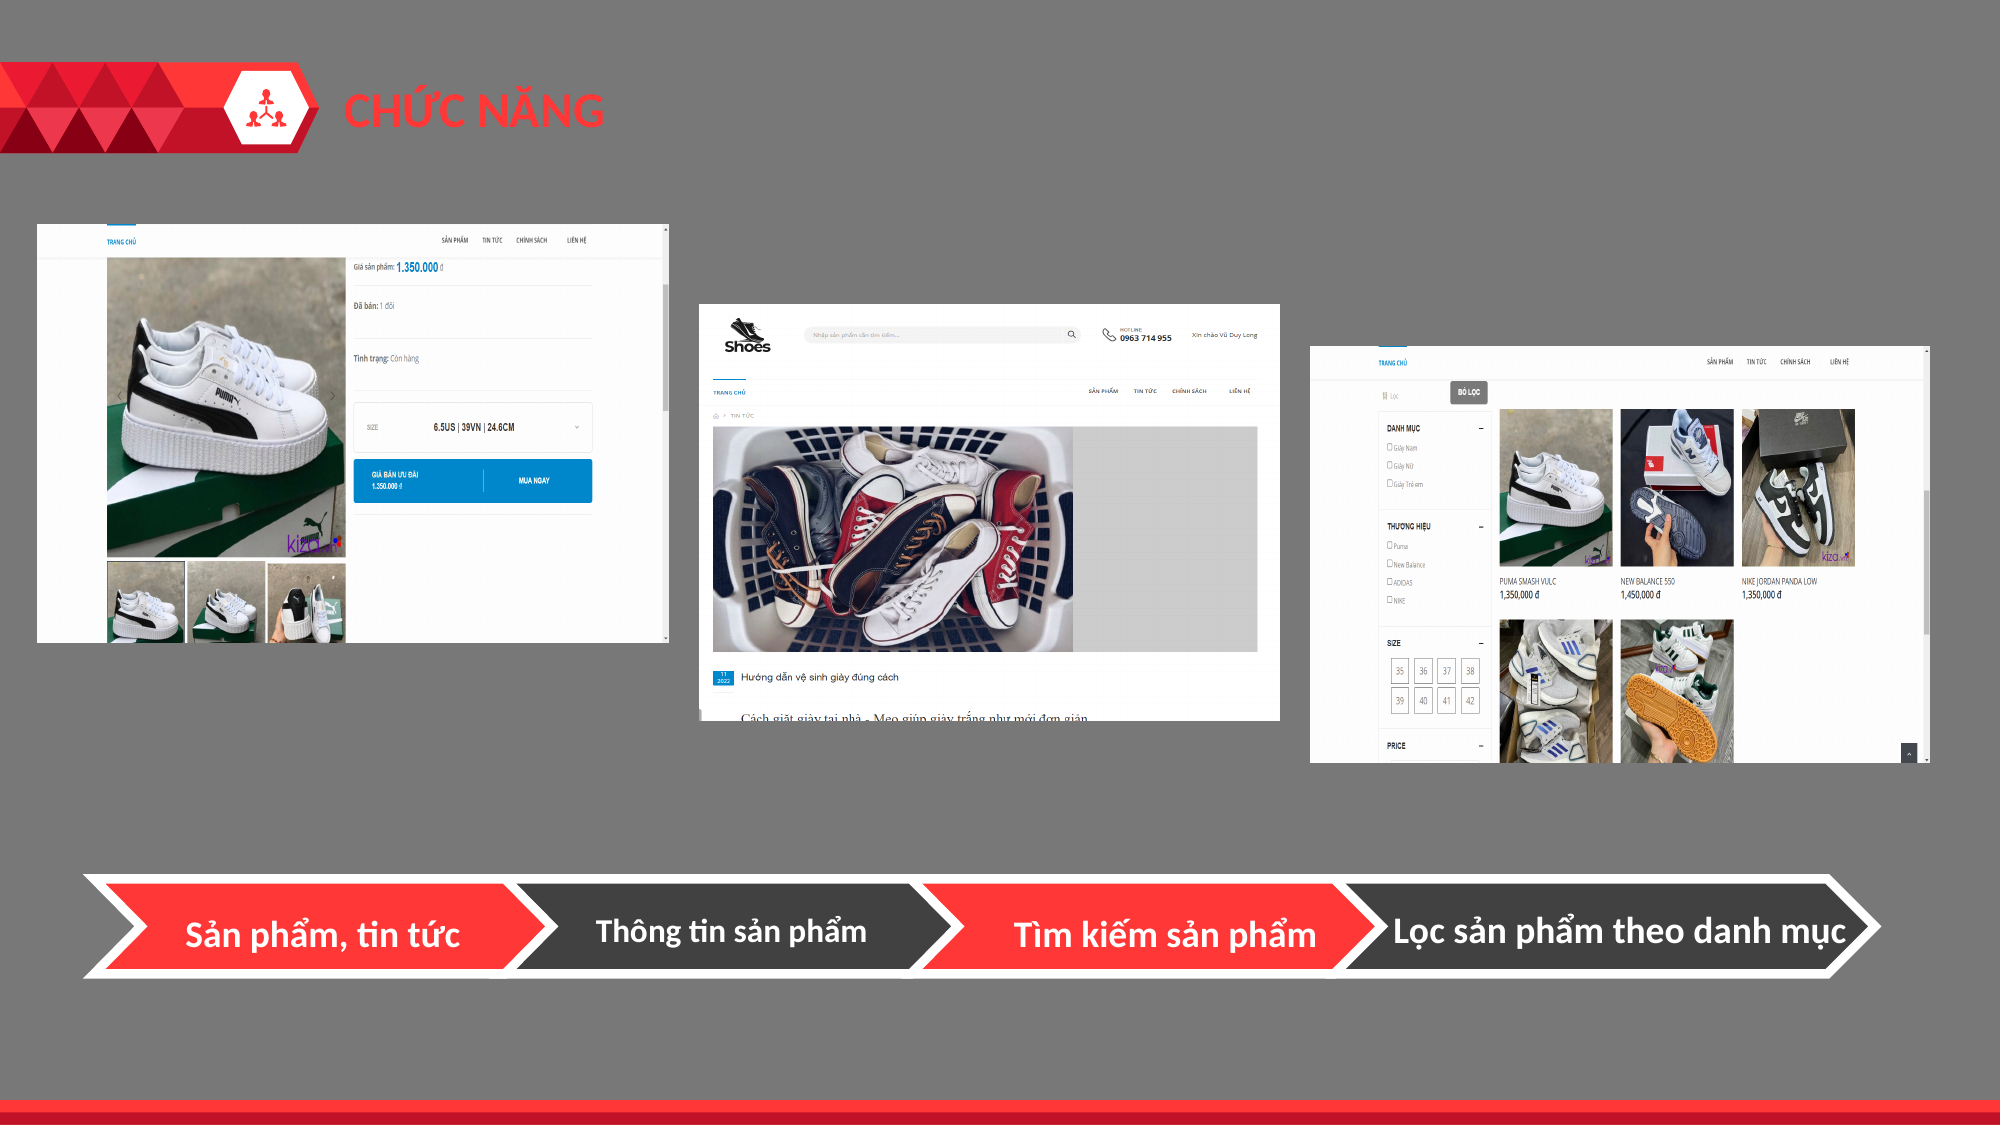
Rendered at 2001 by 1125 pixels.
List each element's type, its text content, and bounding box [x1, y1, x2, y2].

picture [37, 224, 669, 643]
picture [699, 303, 1281, 721]
text_box CHỨC NĂNG [329, 70, 964, 146]
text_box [93, 878, 1876, 975]
picture [1310, 346, 1930, 763]
